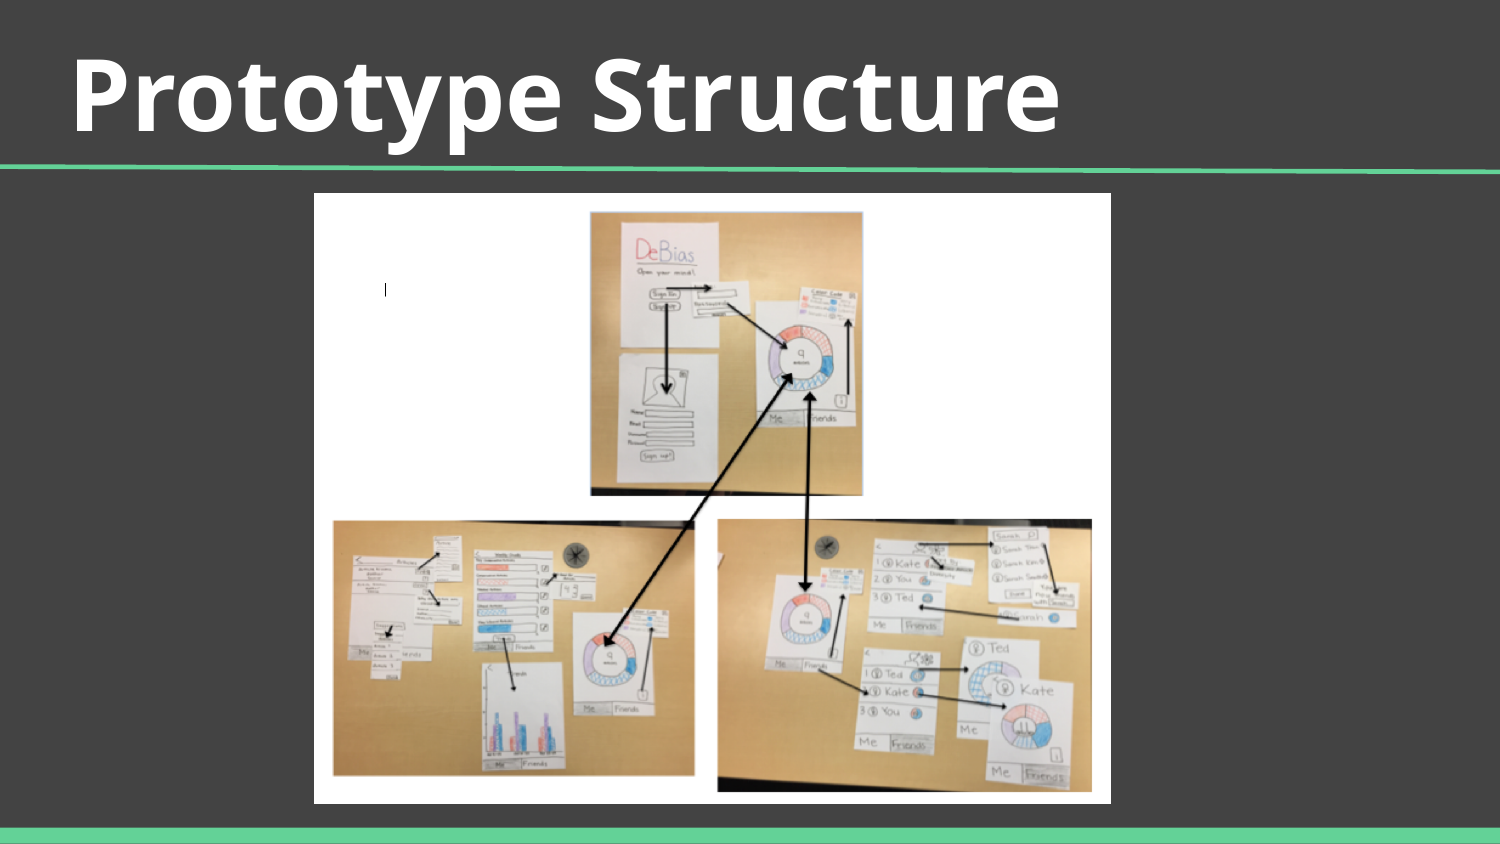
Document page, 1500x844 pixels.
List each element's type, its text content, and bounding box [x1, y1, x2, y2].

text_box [0, 166, 1500, 173]
title Prototype Structure [53, 16, 1452, 164]
picture [313, 192, 1111, 805]
